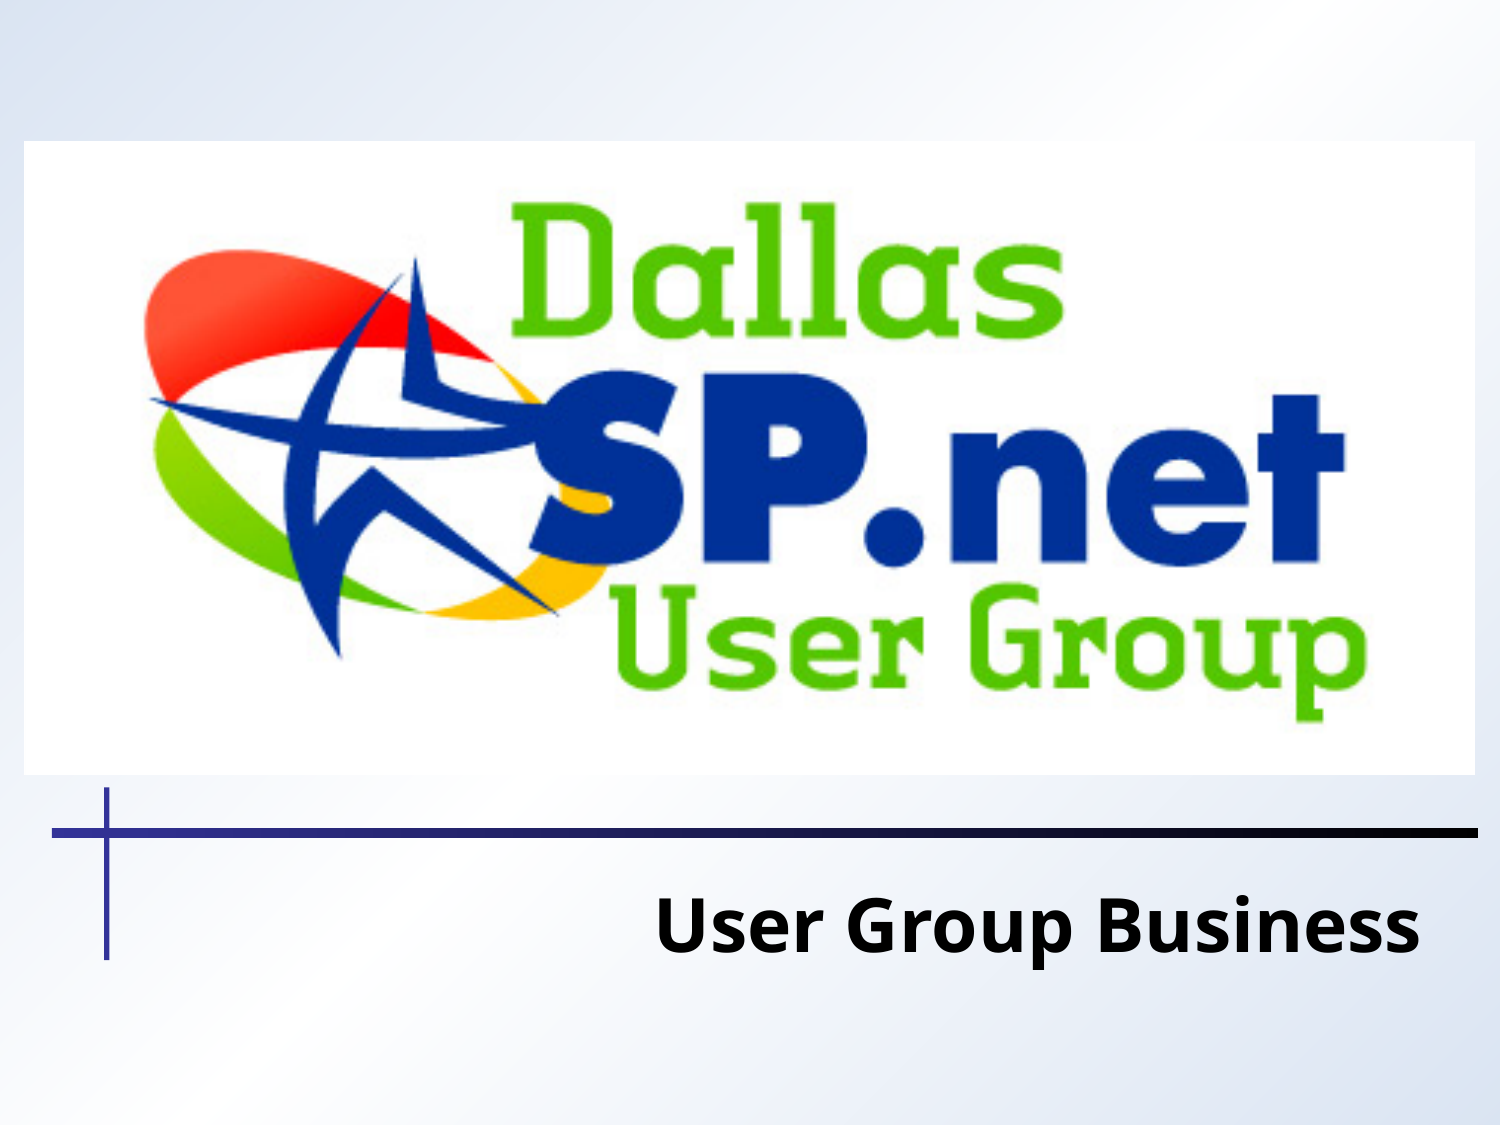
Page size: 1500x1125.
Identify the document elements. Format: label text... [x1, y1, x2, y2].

title User Group Business [162, 859, 1438, 976]
picture [24, 141, 1475, 775]
